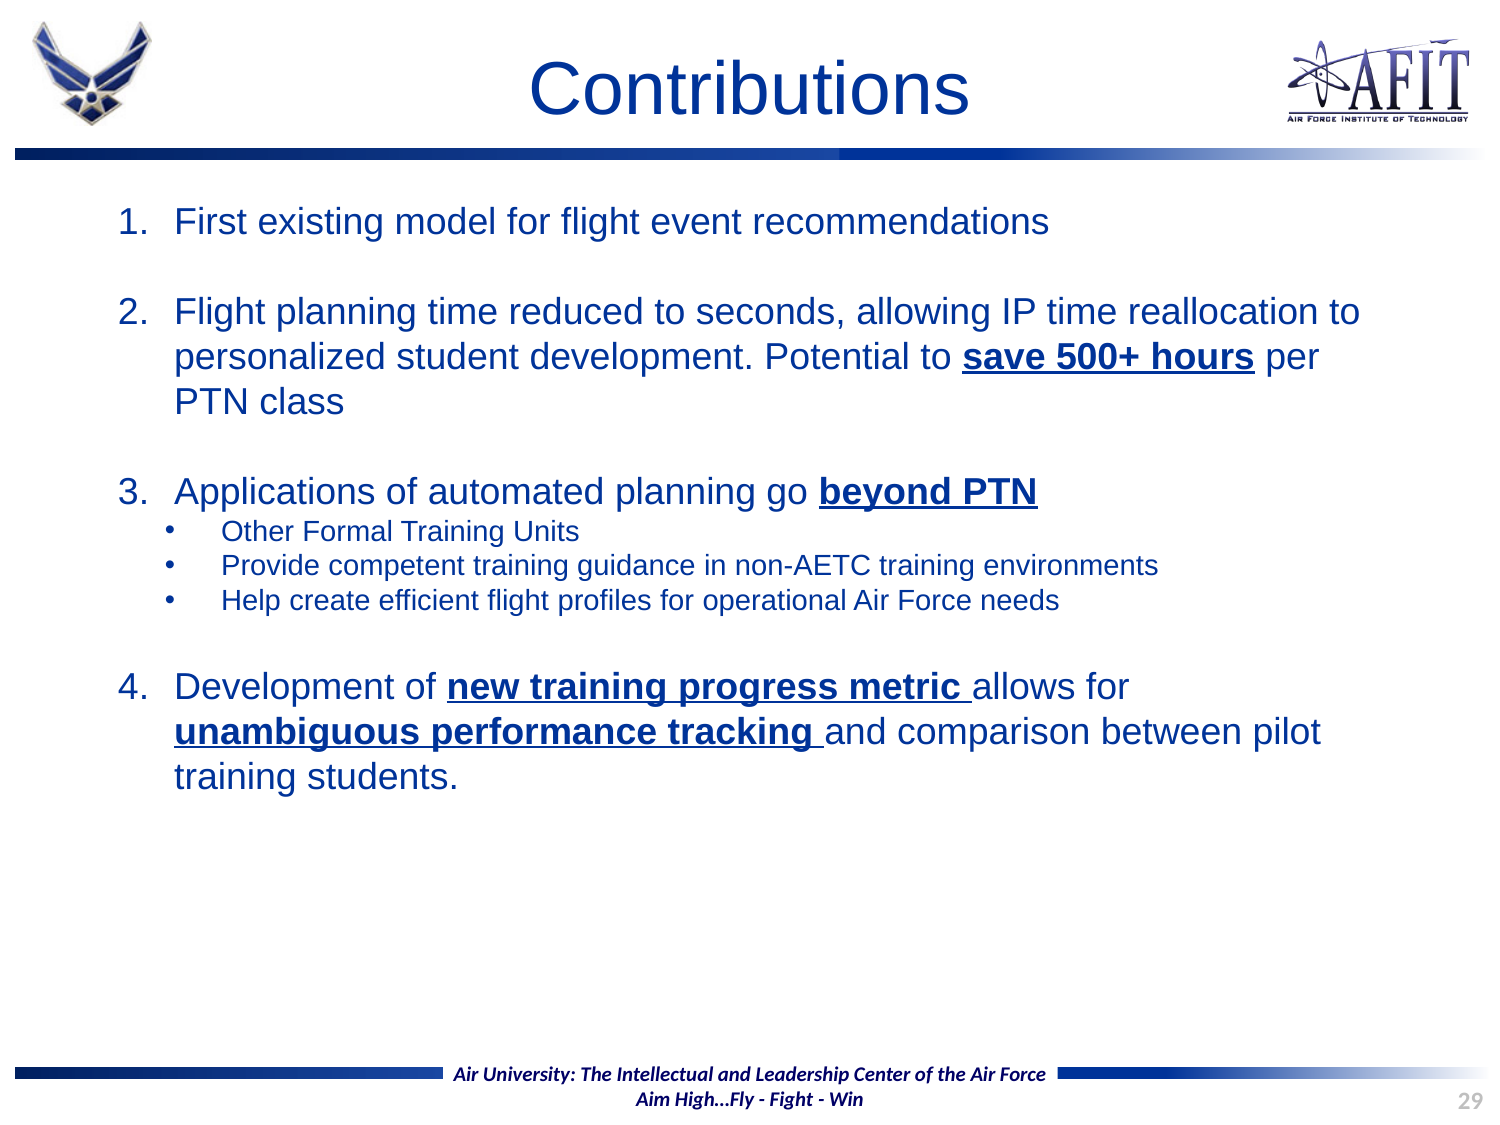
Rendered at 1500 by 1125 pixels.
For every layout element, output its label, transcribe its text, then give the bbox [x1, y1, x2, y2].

picture [32, 21, 152, 126]
list First existing model for flight event recommendations Flight planning time reduced to seconds, allowing IP time reallocation to personalized student development. Potential to save 500+ hours per PTN class Applications of automated planning go beyond PTN Other Formal Training Units Provide competent training guidance in non-AETC training environments Help create efficient flight profiles for operational Air Force needs Development of new training progress metric allows for unambiguous performance tracking and comparison between pilot training students. [103, 189, 1397, 1014]
picture [1285, 36, 1471, 126]
title Contributions [223, 32, 1277, 139]
